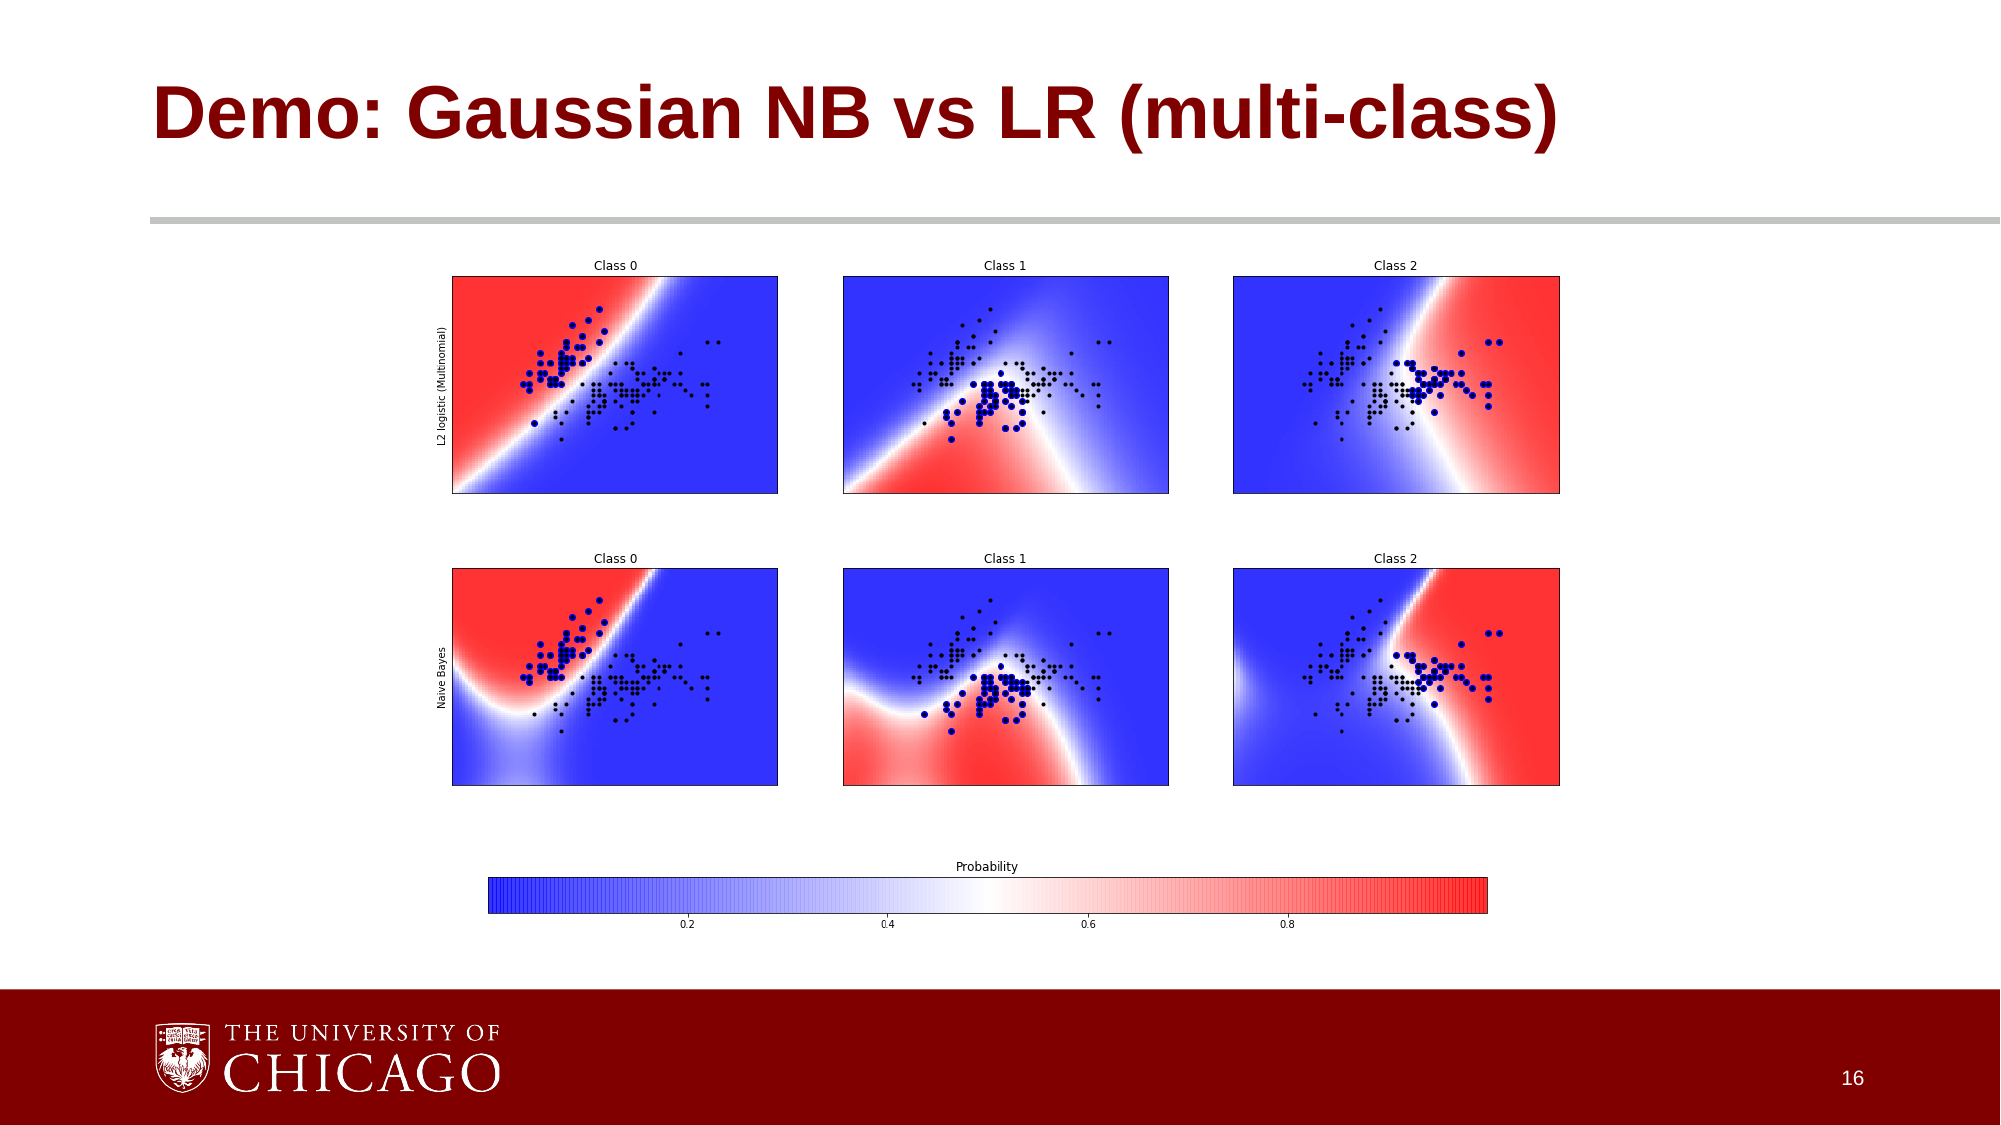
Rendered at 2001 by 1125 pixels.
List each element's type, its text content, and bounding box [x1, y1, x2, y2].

title Demo: Gaussian NB vs LR (multi-class) [137, 0, 1863, 218]
slide_number 16 [1412, 1046, 1880, 1107]
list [431, 253, 1569, 936]
